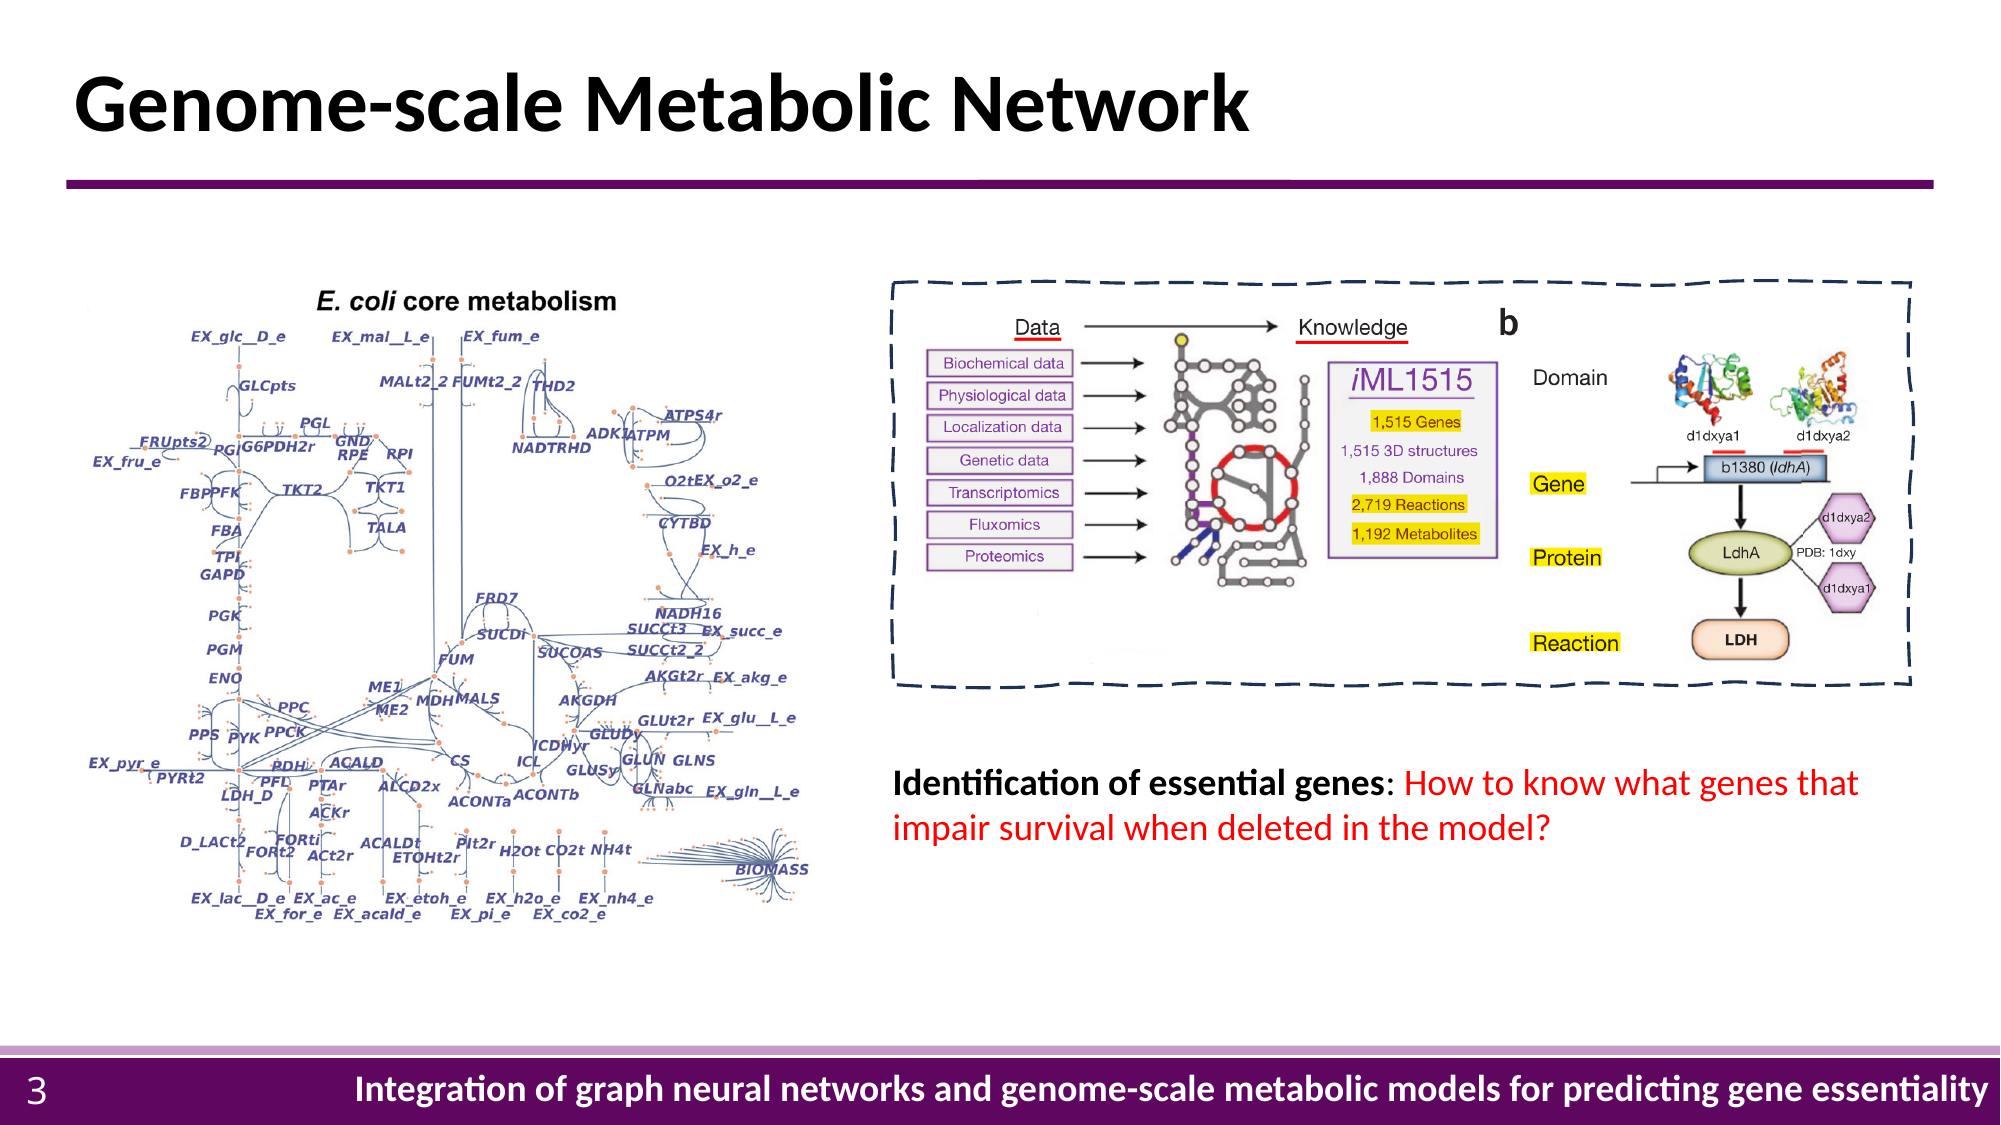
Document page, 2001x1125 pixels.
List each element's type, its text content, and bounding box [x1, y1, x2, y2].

text_box [1092, 683, 1280, 690]
title Genome-scale Metabolic Network [59, 29, 1785, 180]
picture [86, 282, 823, 942]
text_box [890, 279, 1915, 689]
picture [917, 303, 1881, 664]
text_box Identification of essential genes: How to know what genes that impair survival when deleted in the model? [877, 750, 1911, 856]
text_box Integration of graph neural networks and genome-scale metabolic models for predicting gene essentiality [339, 1056, 2000, 1117]
